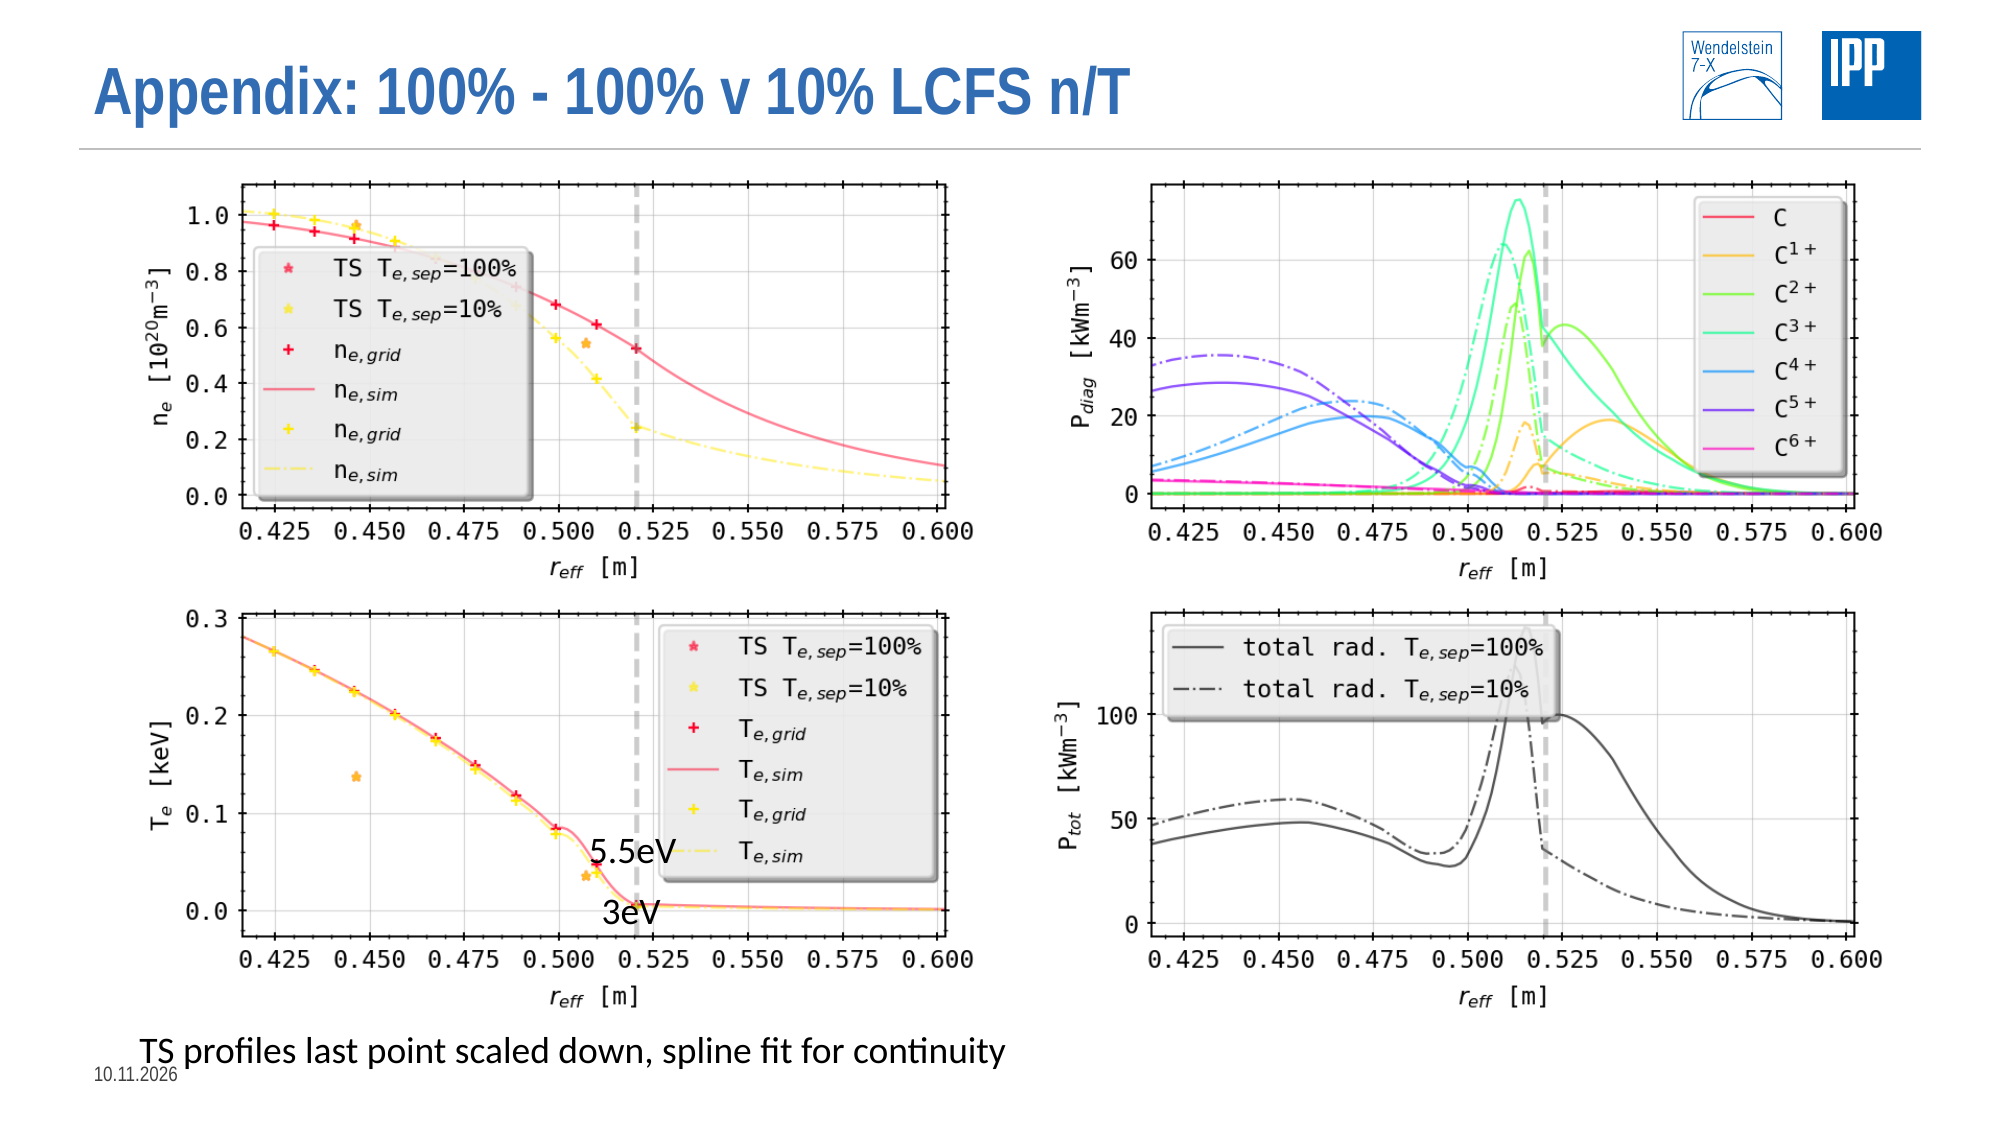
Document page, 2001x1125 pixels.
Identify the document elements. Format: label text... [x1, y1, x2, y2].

title Appendix: 100% - 100% v 10% LCFS n/T [78, 30, 1638, 136]
text_box TS profiles last point scaled down, spline fit for continuity [124, 1018, 1023, 1079]
picture [1044, 172, 1892, 1019]
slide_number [78, 1042, 262, 1103]
picture [136, 172, 983, 1019]
